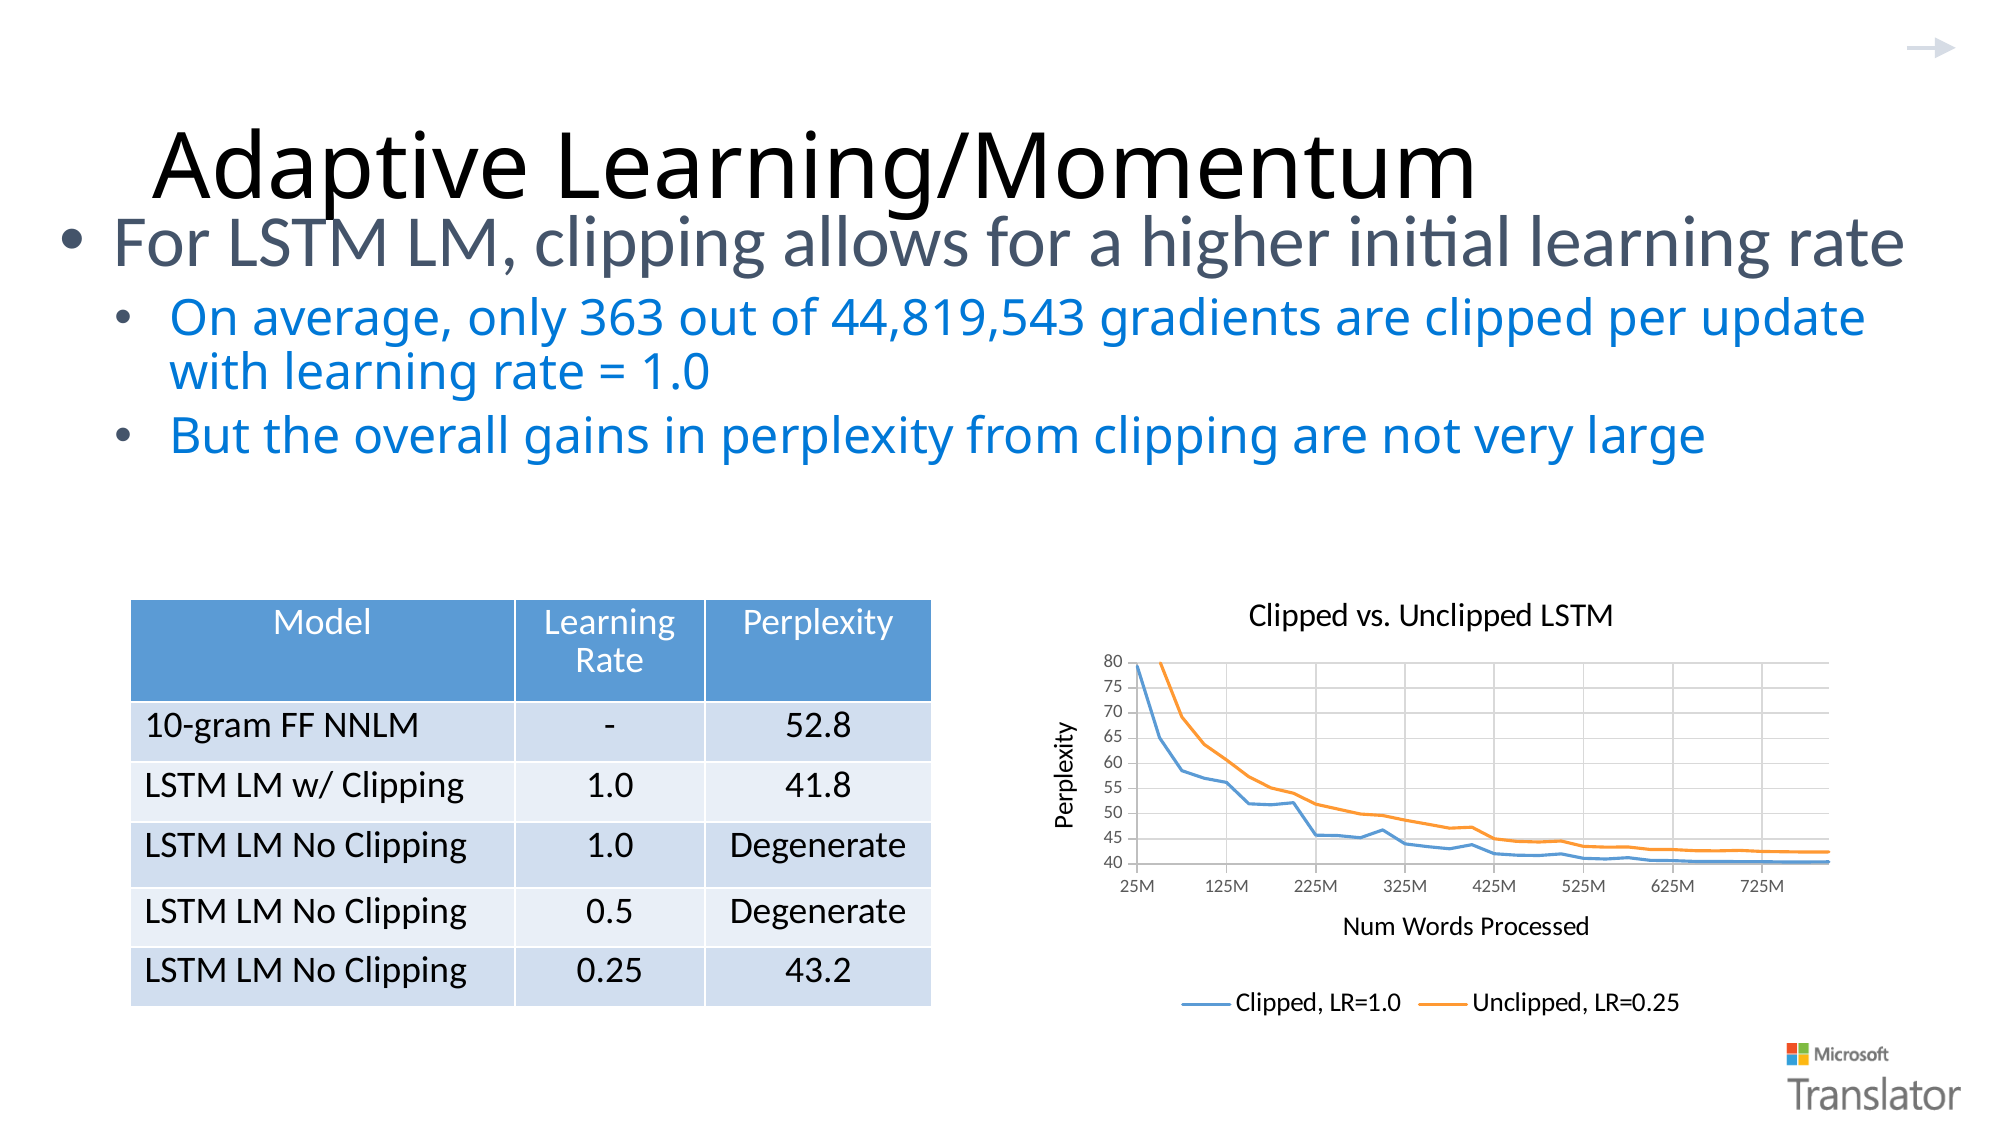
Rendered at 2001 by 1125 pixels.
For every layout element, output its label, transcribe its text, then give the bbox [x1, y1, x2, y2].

picture [1786, 1043, 1961, 1111]
title Adaptive Learning/Momentum [137, 59, 1863, 195]
table_cell 1.0 [516, 823, 704, 887]
list For LSTM LM, clipping allows for a higher initial learning rate On average, only 363 out of 44,819,543 gradients are clipped per update with learning rate = 1.0 But the overall gains in perplexity from clipping are not very large [44, 195, 1957, 996]
table_cell 1.0 [516, 763, 704, 821]
table_cell 41.8 [706, 763, 931, 821]
table_cell 43.2 [706, 948, 931, 1006]
table_header Model [131, 600, 514, 701]
table_cell LSTM LM No Clipping [131, 948, 514, 1006]
table_cell LSTM LM No Clipping [131, 889, 514, 946]
table_cell 0.25 [516, 948, 704, 1006]
table_cell LSTM LM w/ Clipping [131, 763, 514, 821]
table_cell 52.8 [706, 703, 931, 761]
table_header Learning Rate [516, 600, 704, 701]
table_cell LSTM LM No Clipping [131, 823, 514, 887]
chart [1017, 574, 1846, 1024]
table_cell 10-gram FF NNLM [131, 703, 514, 761]
table_cell Degenerate [706, 823, 931, 887]
table_cell 0.5 [516, 889, 704, 946]
table_cell - [516, 703, 704, 761]
table_header Perplexity [706, 600, 931, 701]
table_cell Degenerate [706, 889, 931, 946]
